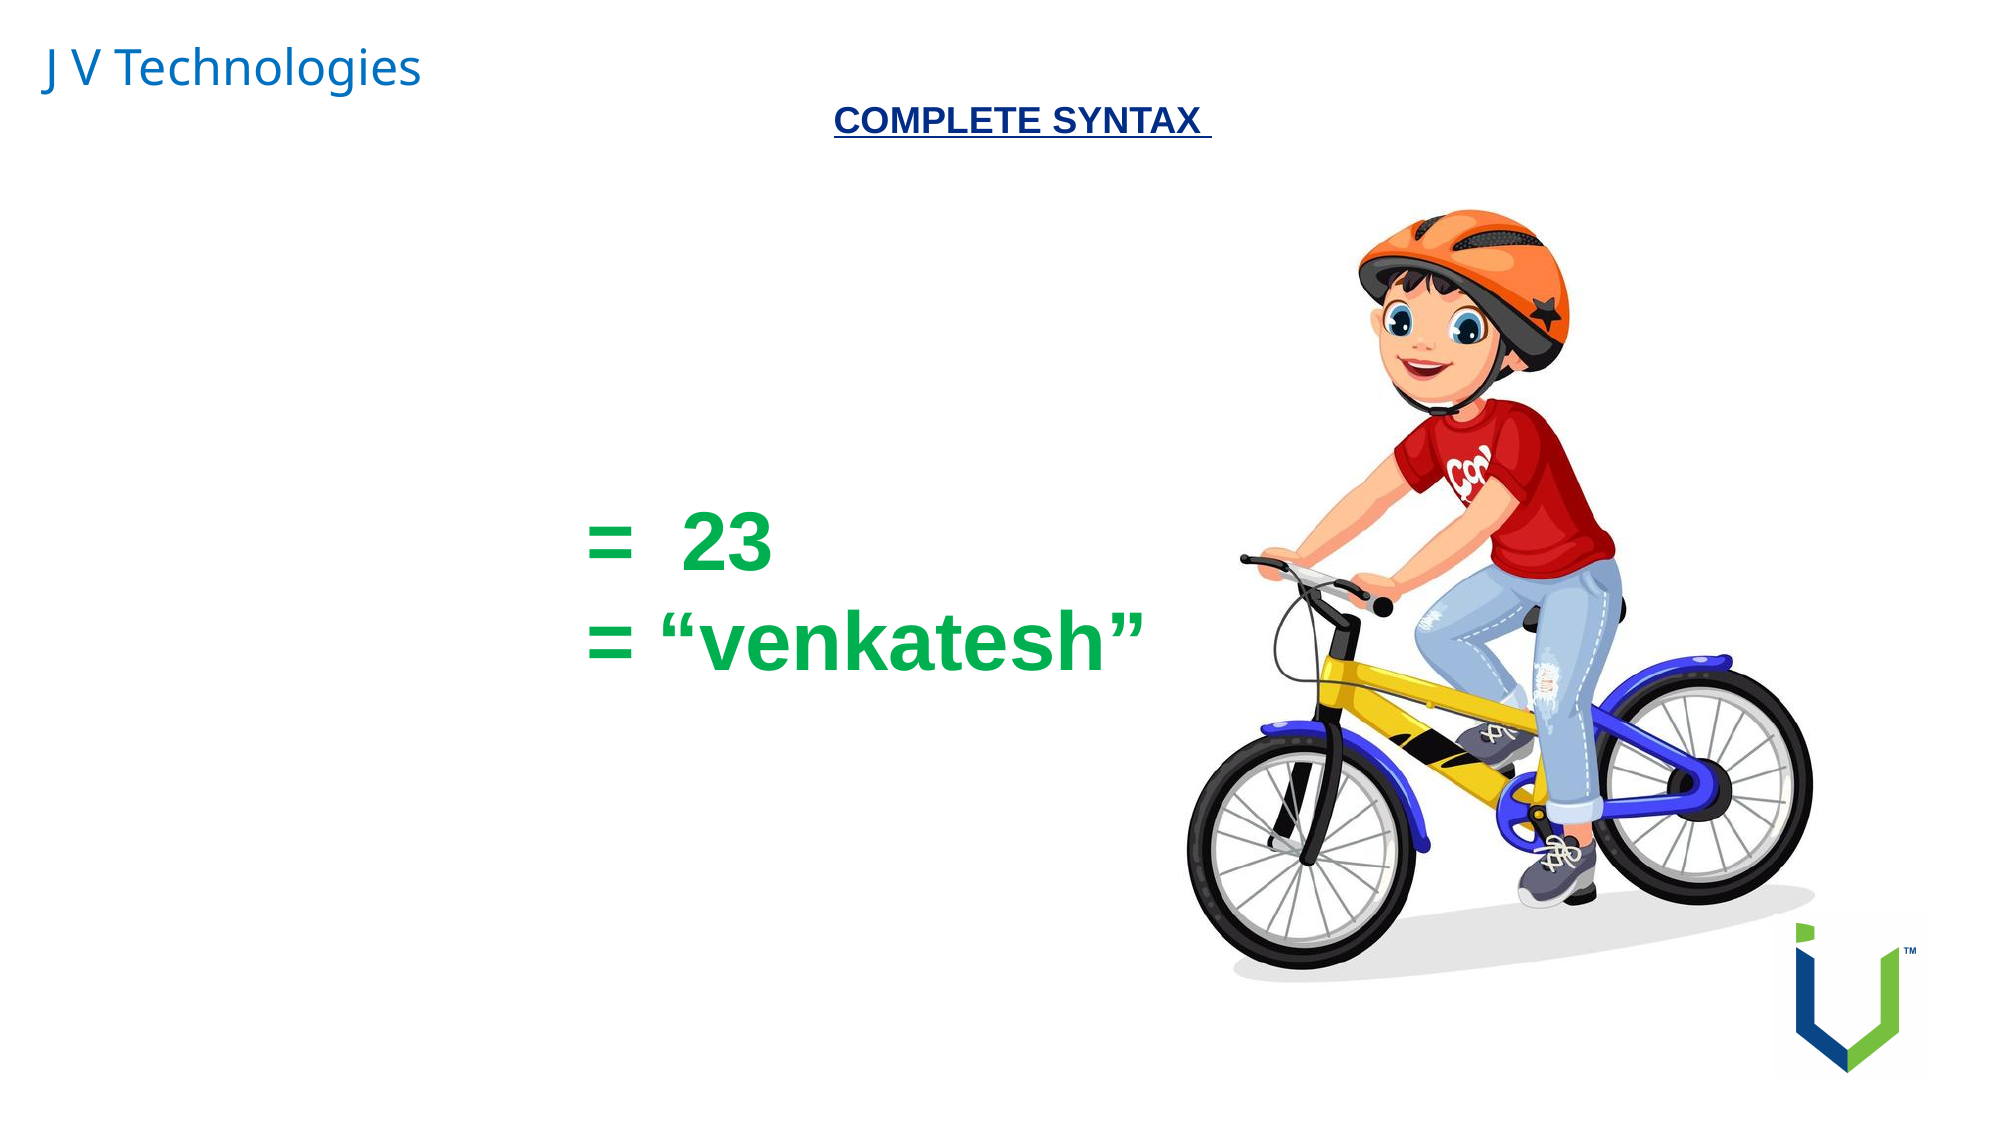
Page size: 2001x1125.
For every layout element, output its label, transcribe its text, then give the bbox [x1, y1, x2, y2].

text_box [1773, 914, 1927, 1077]
text_box J V Technologies [0, 27, 986, 103]
text_box COMPLETE SYNTAX [480, 89, 1566, 149]
text_box = 23 = “venkatesh” [152, 479, 1175, 695]
picture [1175, 188, 1826, 1011]
